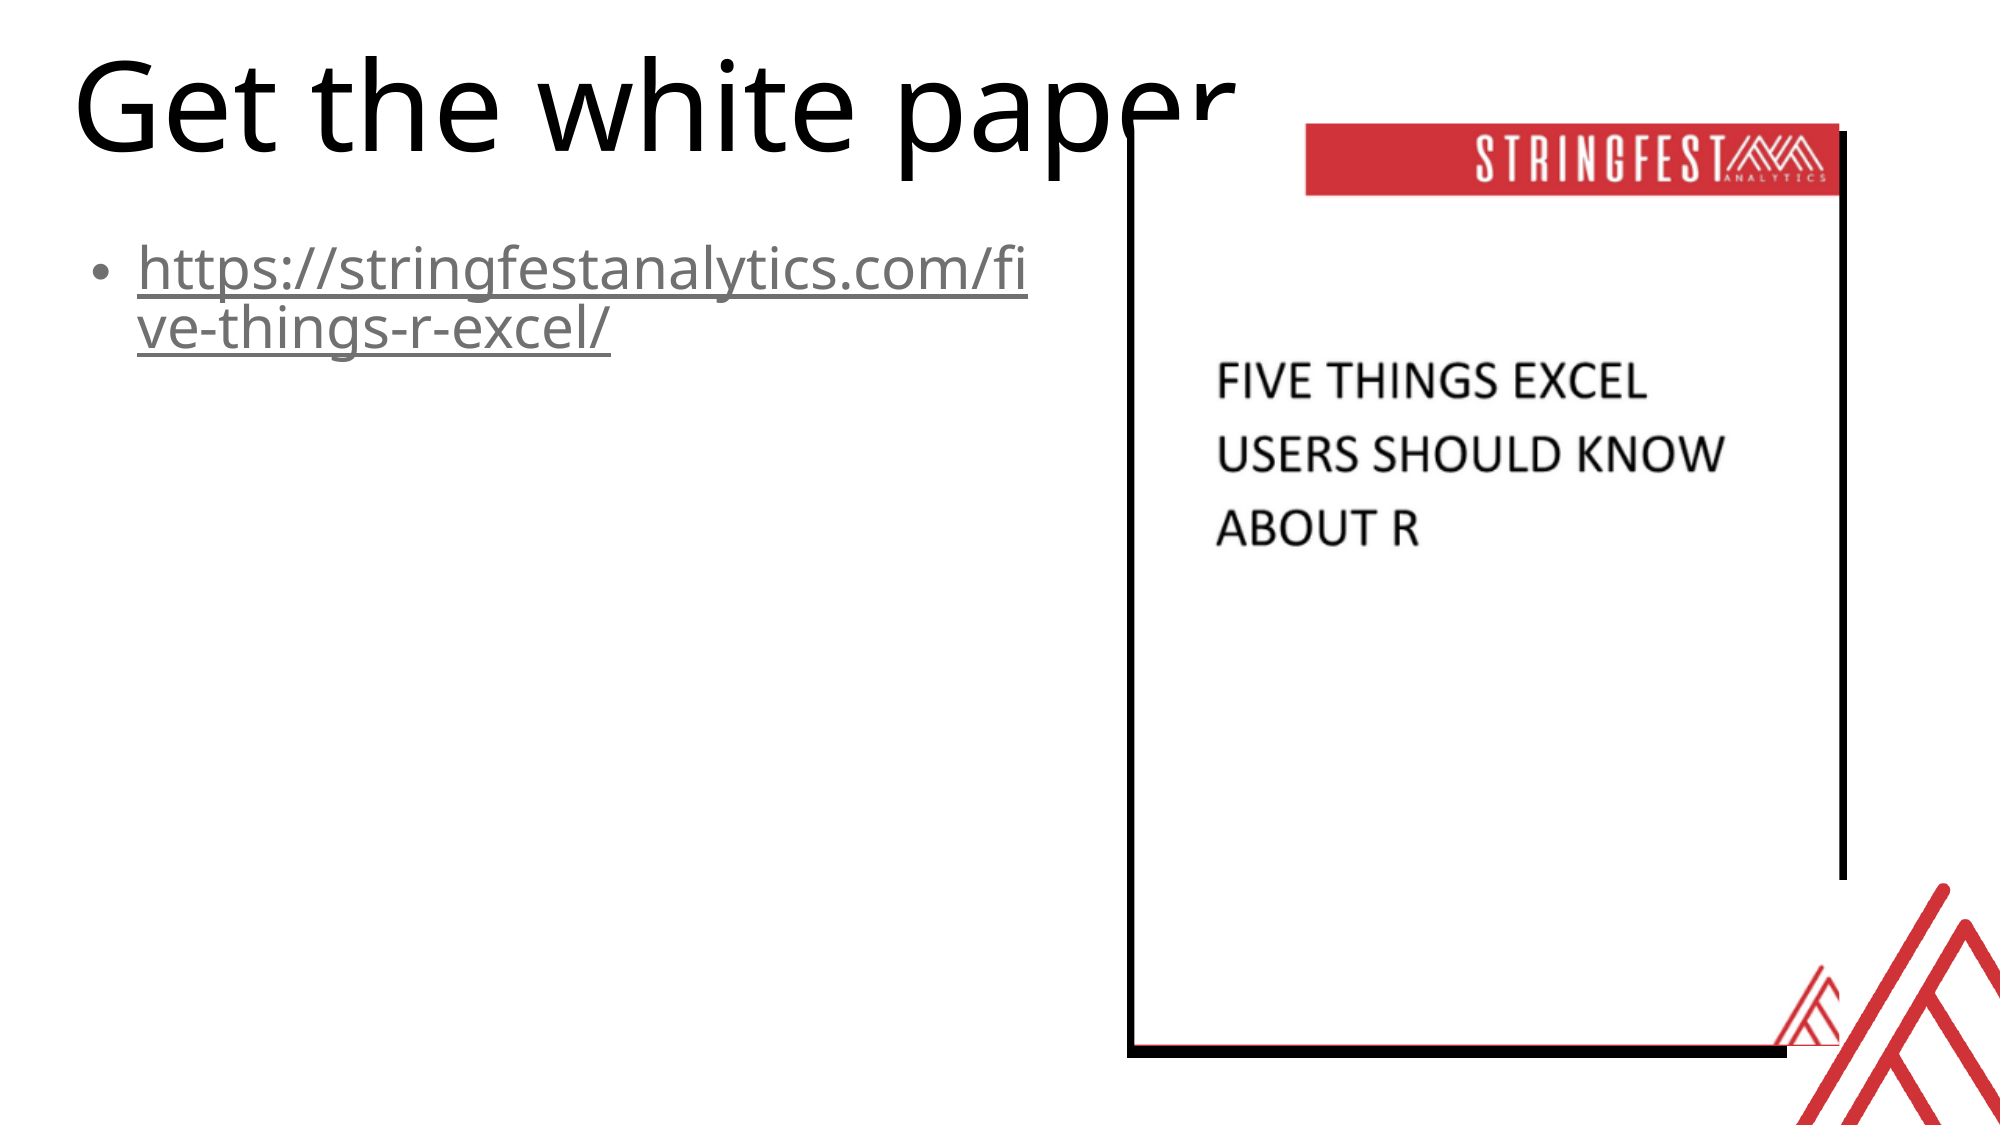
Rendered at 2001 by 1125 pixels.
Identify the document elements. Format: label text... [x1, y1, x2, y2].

text_box [1127, 184, 1787, 1058]
text_box https://stringfestanalytics.com/five-things-r-excel/ [75, 223, 1067, 458]
text_box [1840, 131, 1847, 880]
text_box Get the white paper [56, 18, 1665, 184]
picture [1134, 120, 2000, 1125]
